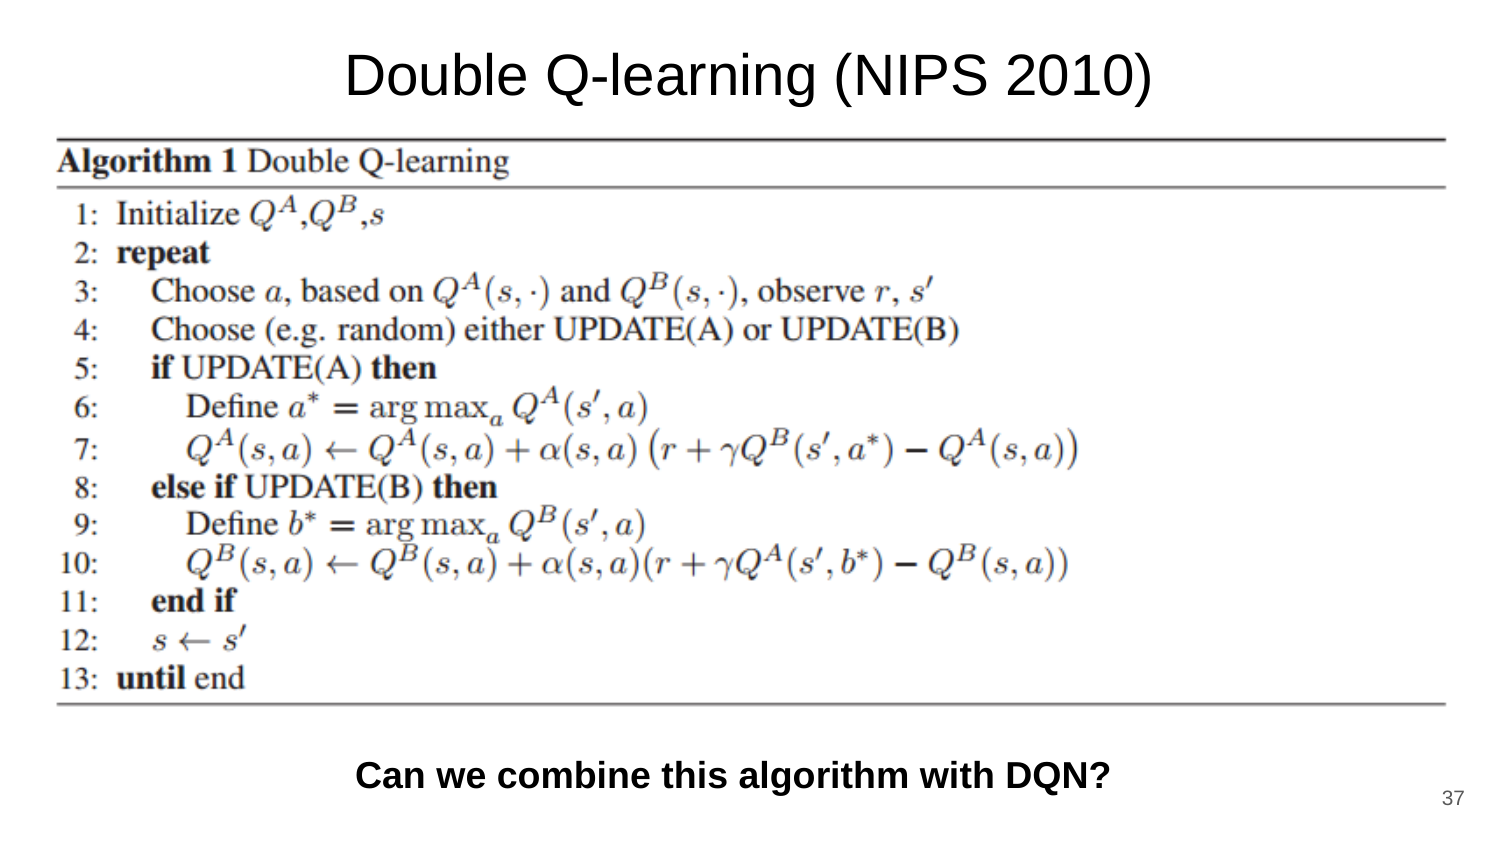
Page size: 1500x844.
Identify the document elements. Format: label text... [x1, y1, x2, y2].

picture [29, 118, 1471, 734]
text_box Can we combine this algorithm with DQN? [58, 743, 1409, 830]
slide_number ‹#› [1409, 764, 1480, 830]
title Double Q-learning (NIPS 2010) [51, 22, 1449, 116]
